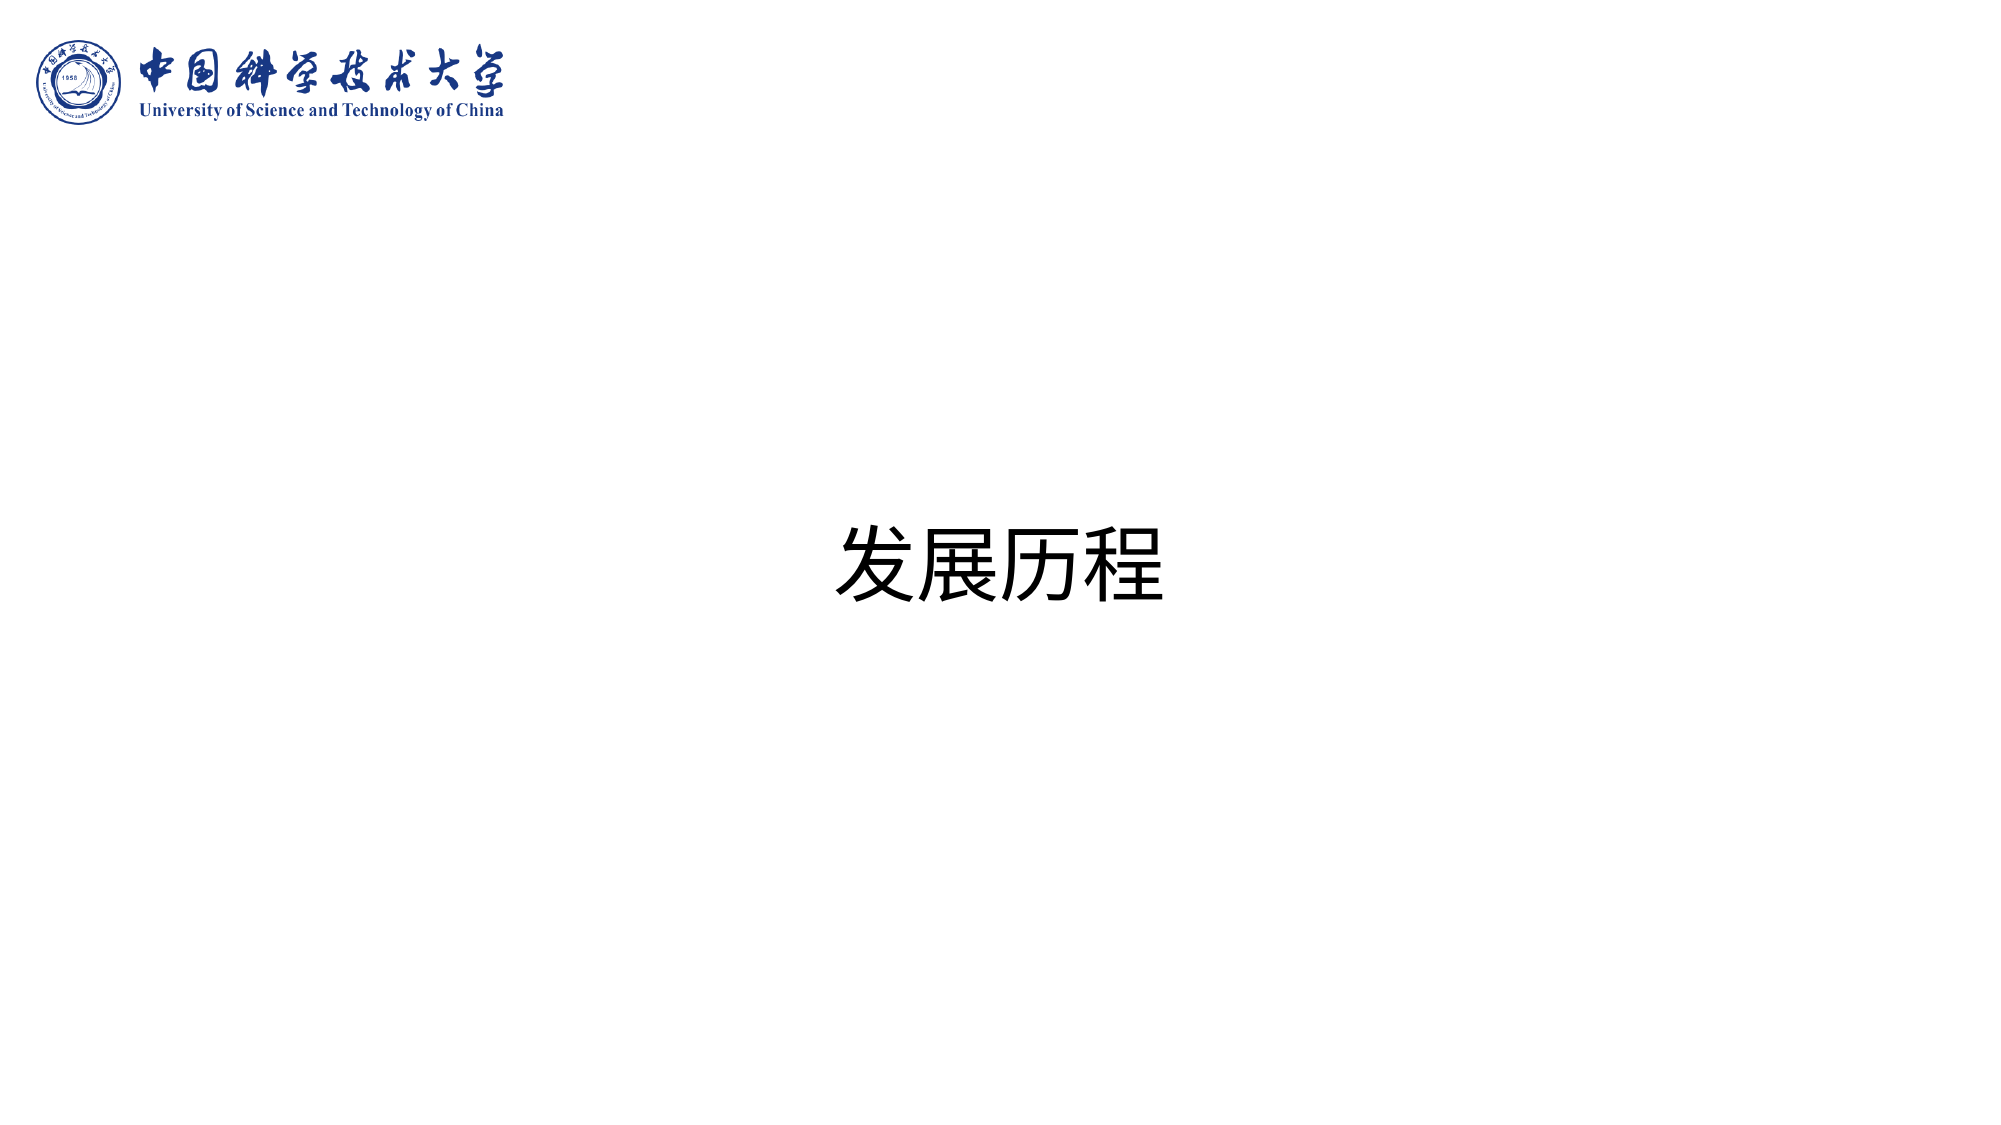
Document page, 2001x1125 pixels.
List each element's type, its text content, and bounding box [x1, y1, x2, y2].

text_box 发展历程 [818, 504, 1182, 620]
picture [0, 27, 539, 135]
